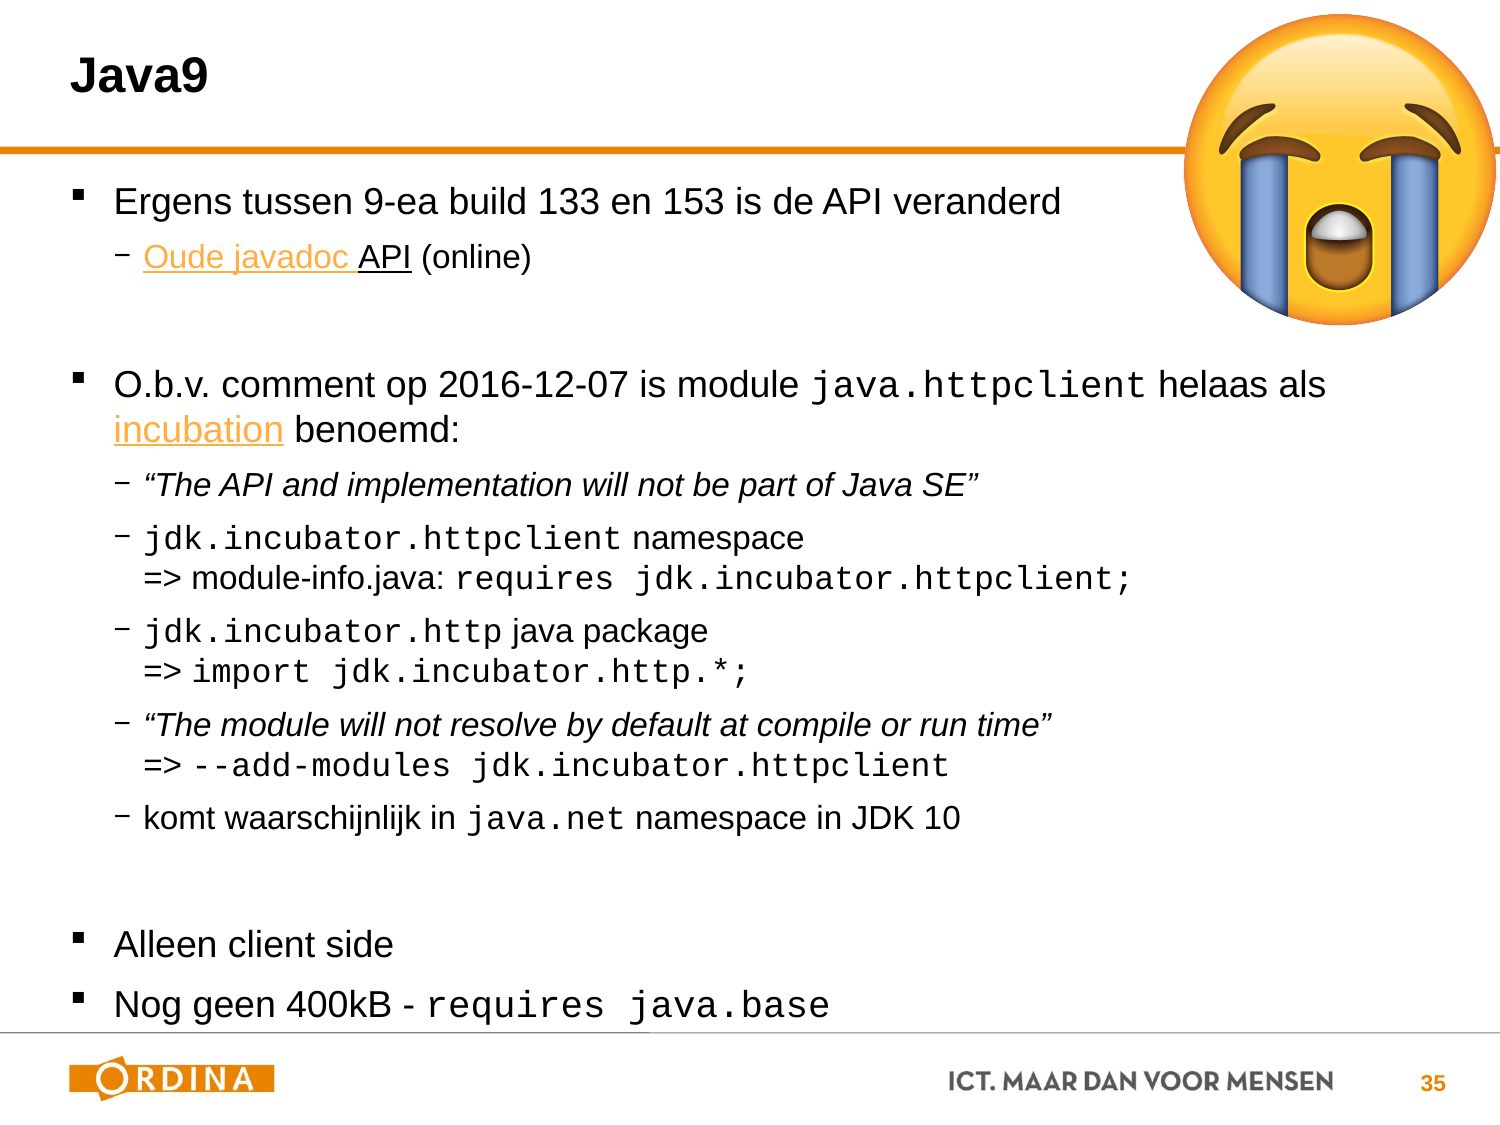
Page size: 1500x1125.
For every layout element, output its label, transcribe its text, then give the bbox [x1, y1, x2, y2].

list Ergens tussen 9-ea build 133 en 153 is de API veranderd Oude javadoc API (online) O.b.v. comment op 2016-12-07 is module java.httpclient helaas als incubation benoemd: “The API and implementation will not be part of Java SE” jdk.incubator.httpclient namespace => module-info.java: requires jdk.incubator.httpclient; jdk.incubator.http java package => import jdk.incubator.http.*; “The module will not resolve by default at compile or run time” => --add-modules jdk.incubator.httpclient komt waarschijnlijk in java.net namespace in JDK 10 Alleen client side Nog geen 400kB - requires java.base [54, 169, 1462, 990]
title Java9 [54, 0, 1397, 147]
picture [941, 1061, 1340, 1100]
picture [1180, 9, 1500, 330]
picture [64, 1051, 279, 1105]
slide_number 35 [1354, 1060, 1462, 1112]
